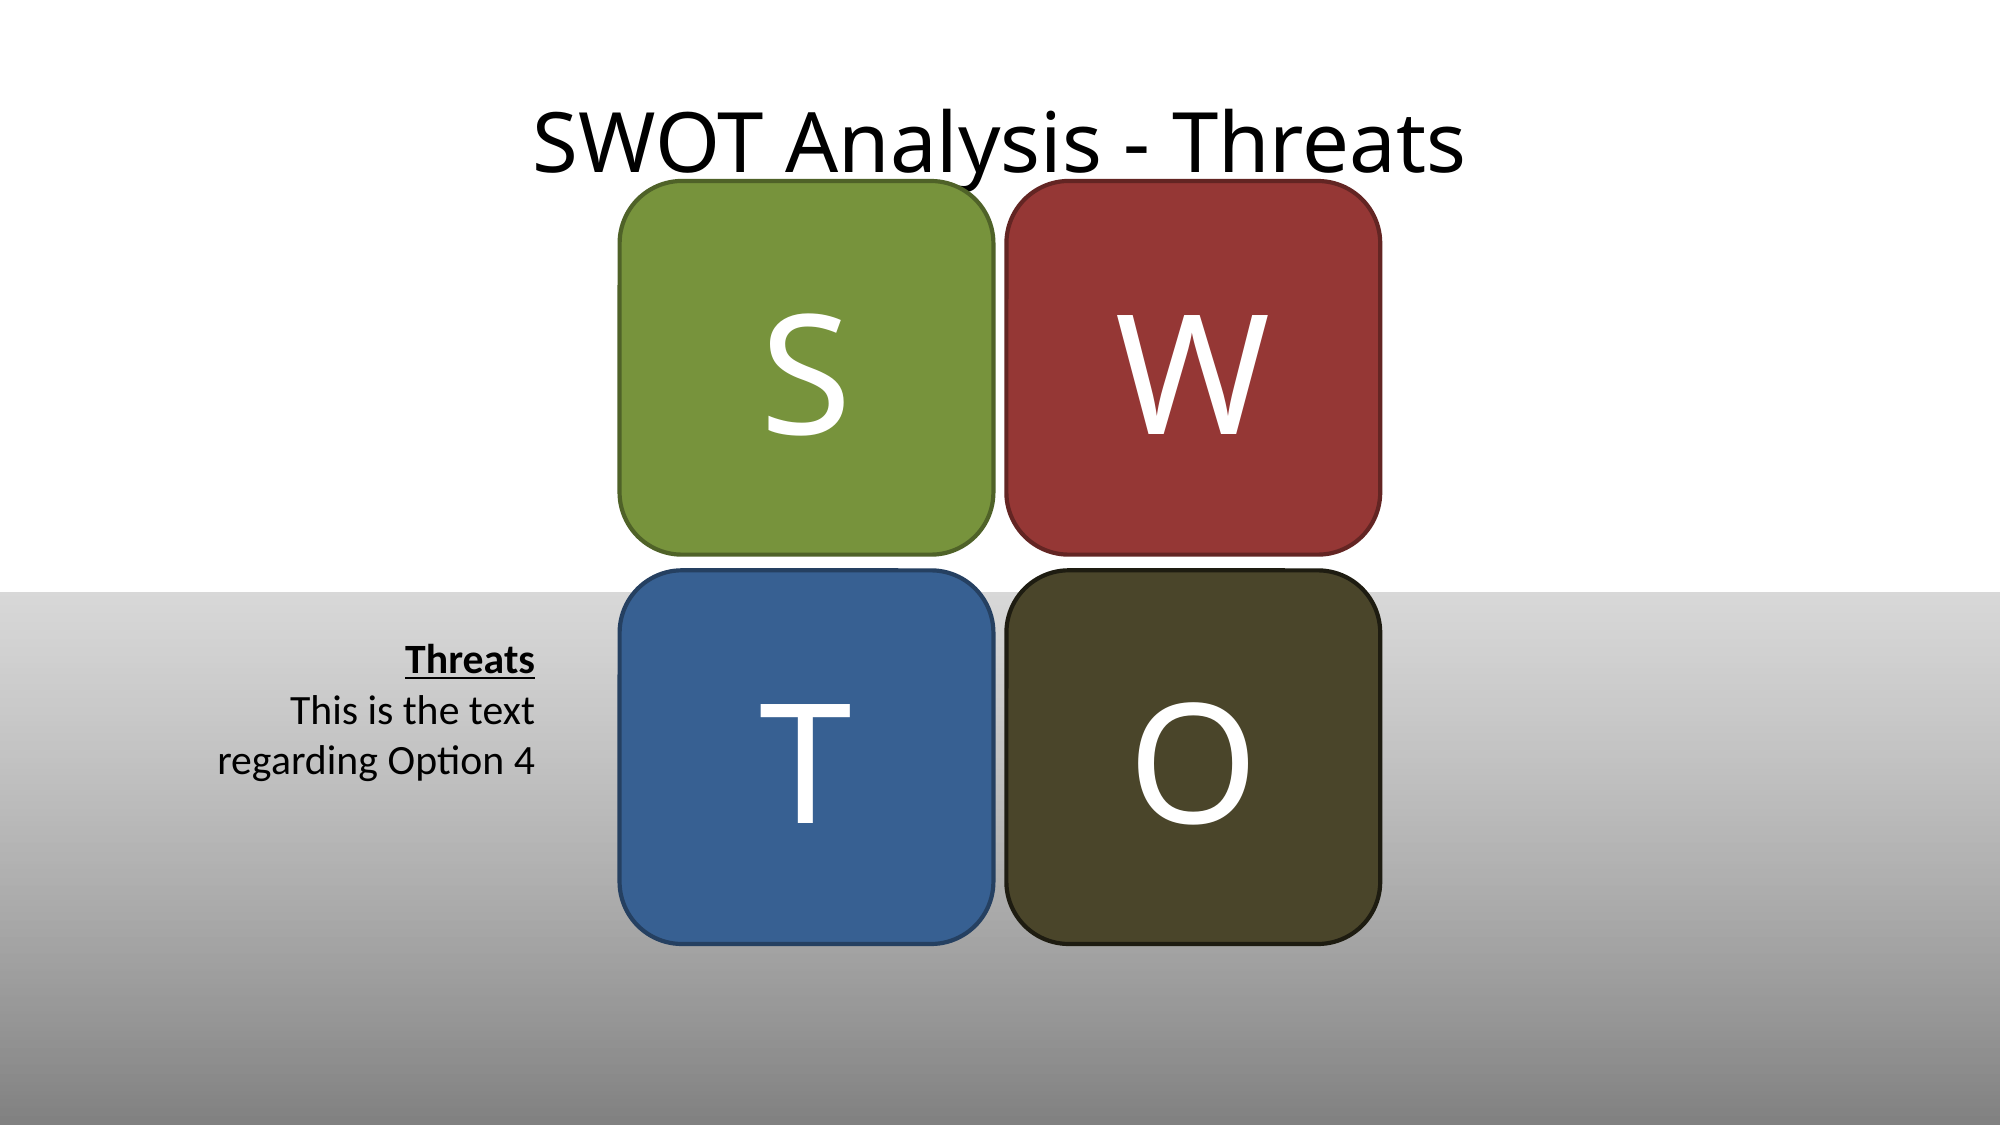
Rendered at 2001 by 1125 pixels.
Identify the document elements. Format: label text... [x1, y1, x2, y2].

text_box [0, 590, 2000, 1125]
title SWOT Analysis - Threats [99, 45, 1900, 233]
text_box Threats This is the text regarding Option 4 [137, 624, 550, 790]
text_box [619, 180, 1381, 945]
